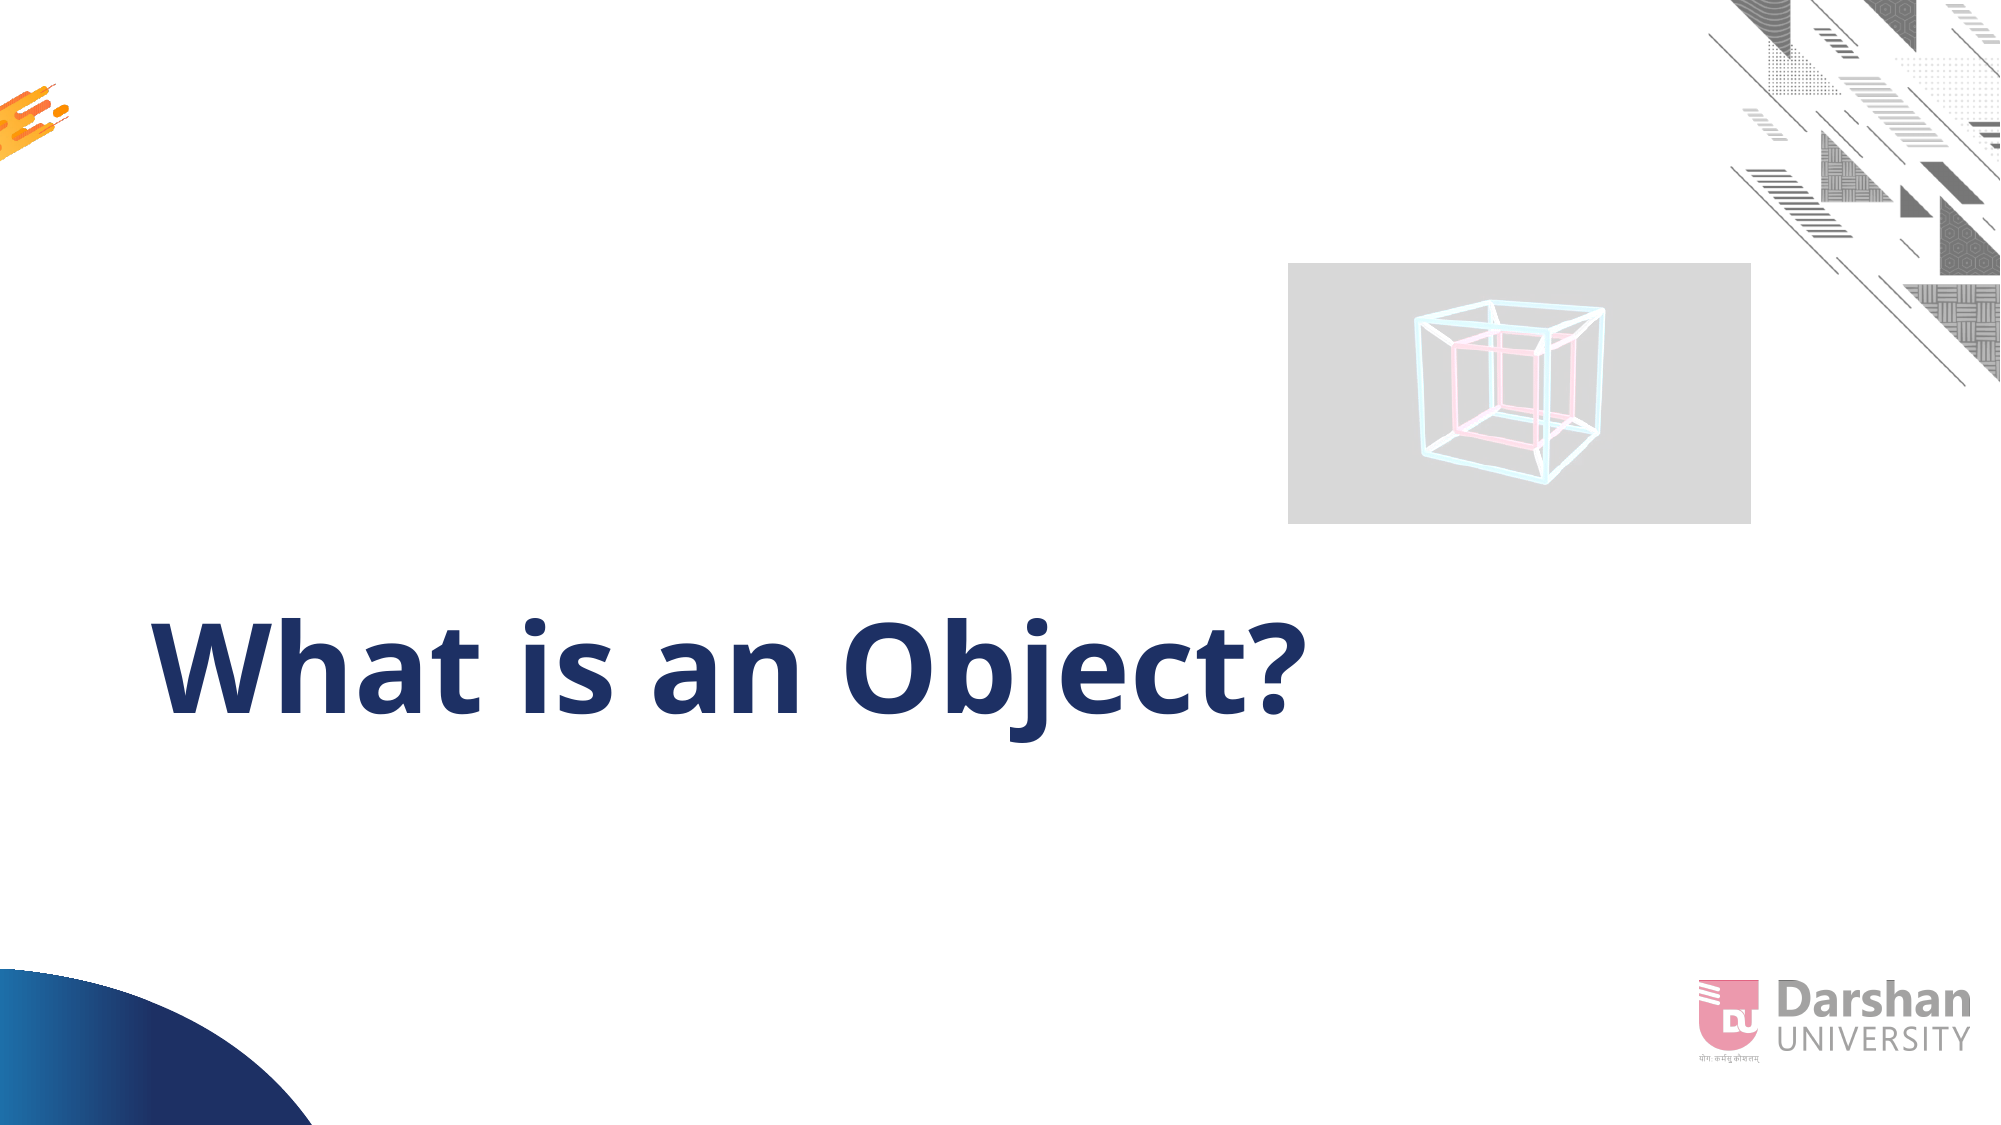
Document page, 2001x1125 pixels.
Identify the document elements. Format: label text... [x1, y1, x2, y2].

text_box A [1699, 980, 1970, 1063]
picture [0, 65, 90, 193]
picture [1288, 263, 1751, 524]
title What is an Object? [136, 280, 1862, 749]
